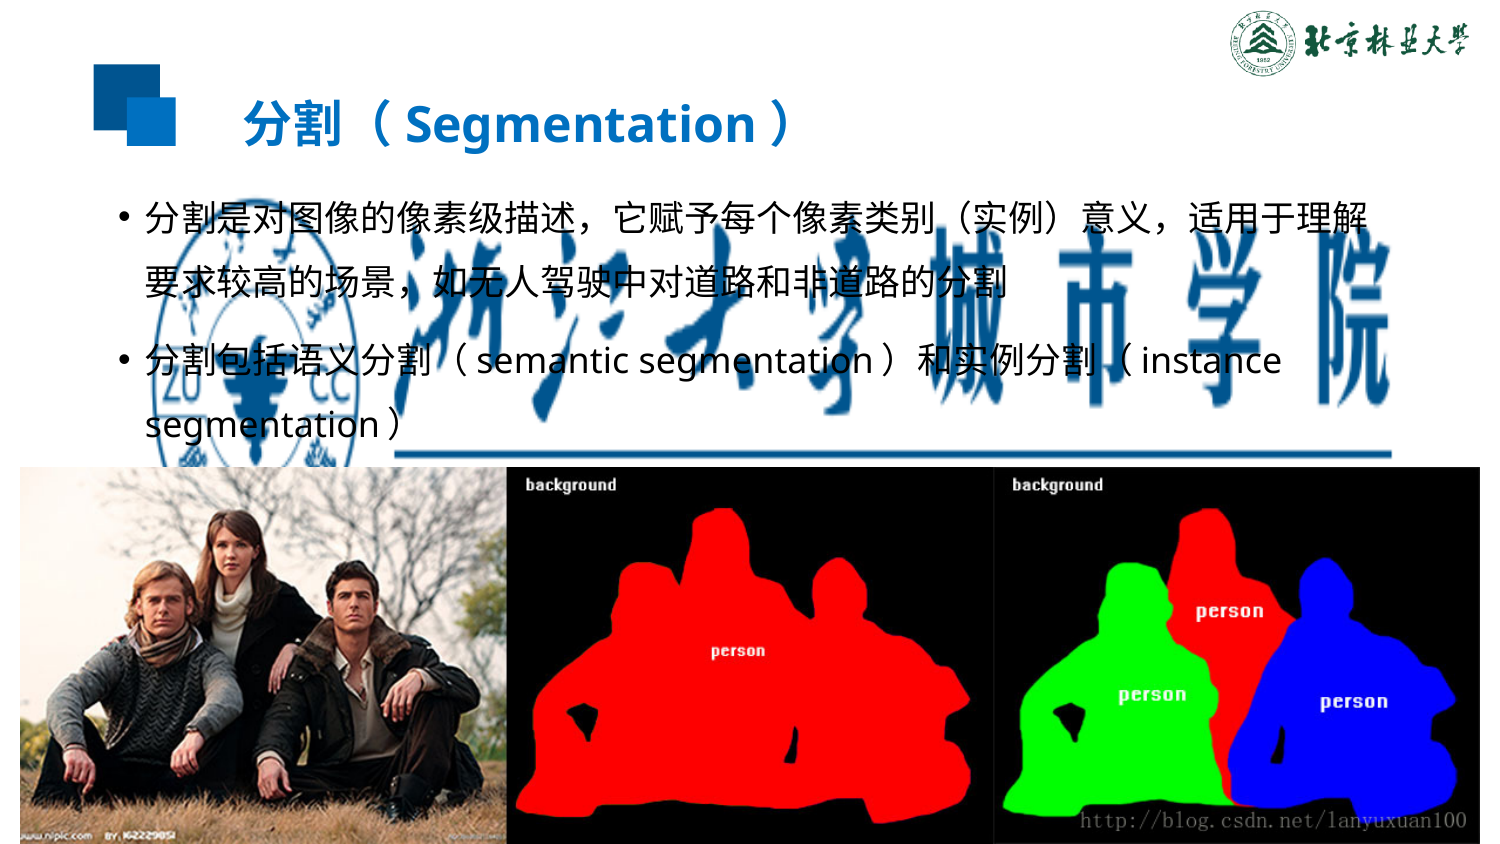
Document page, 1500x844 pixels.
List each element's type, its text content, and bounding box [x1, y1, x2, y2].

title 分割（Segmentation） [228, 44, 1397, 208]
list 分割是对图像的像素级描述，它赋予每个像素类别（实例）意义，适用于理解要求较高的场景，如无人驾驶中对道路和非道路的分割 分割包括语义分割（semantic segmentation）和实例分割（instance segmentation） [103, 166, 1397, 454]
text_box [93, 64, 176, 147]
picture [0, 0, 1500, 844]
